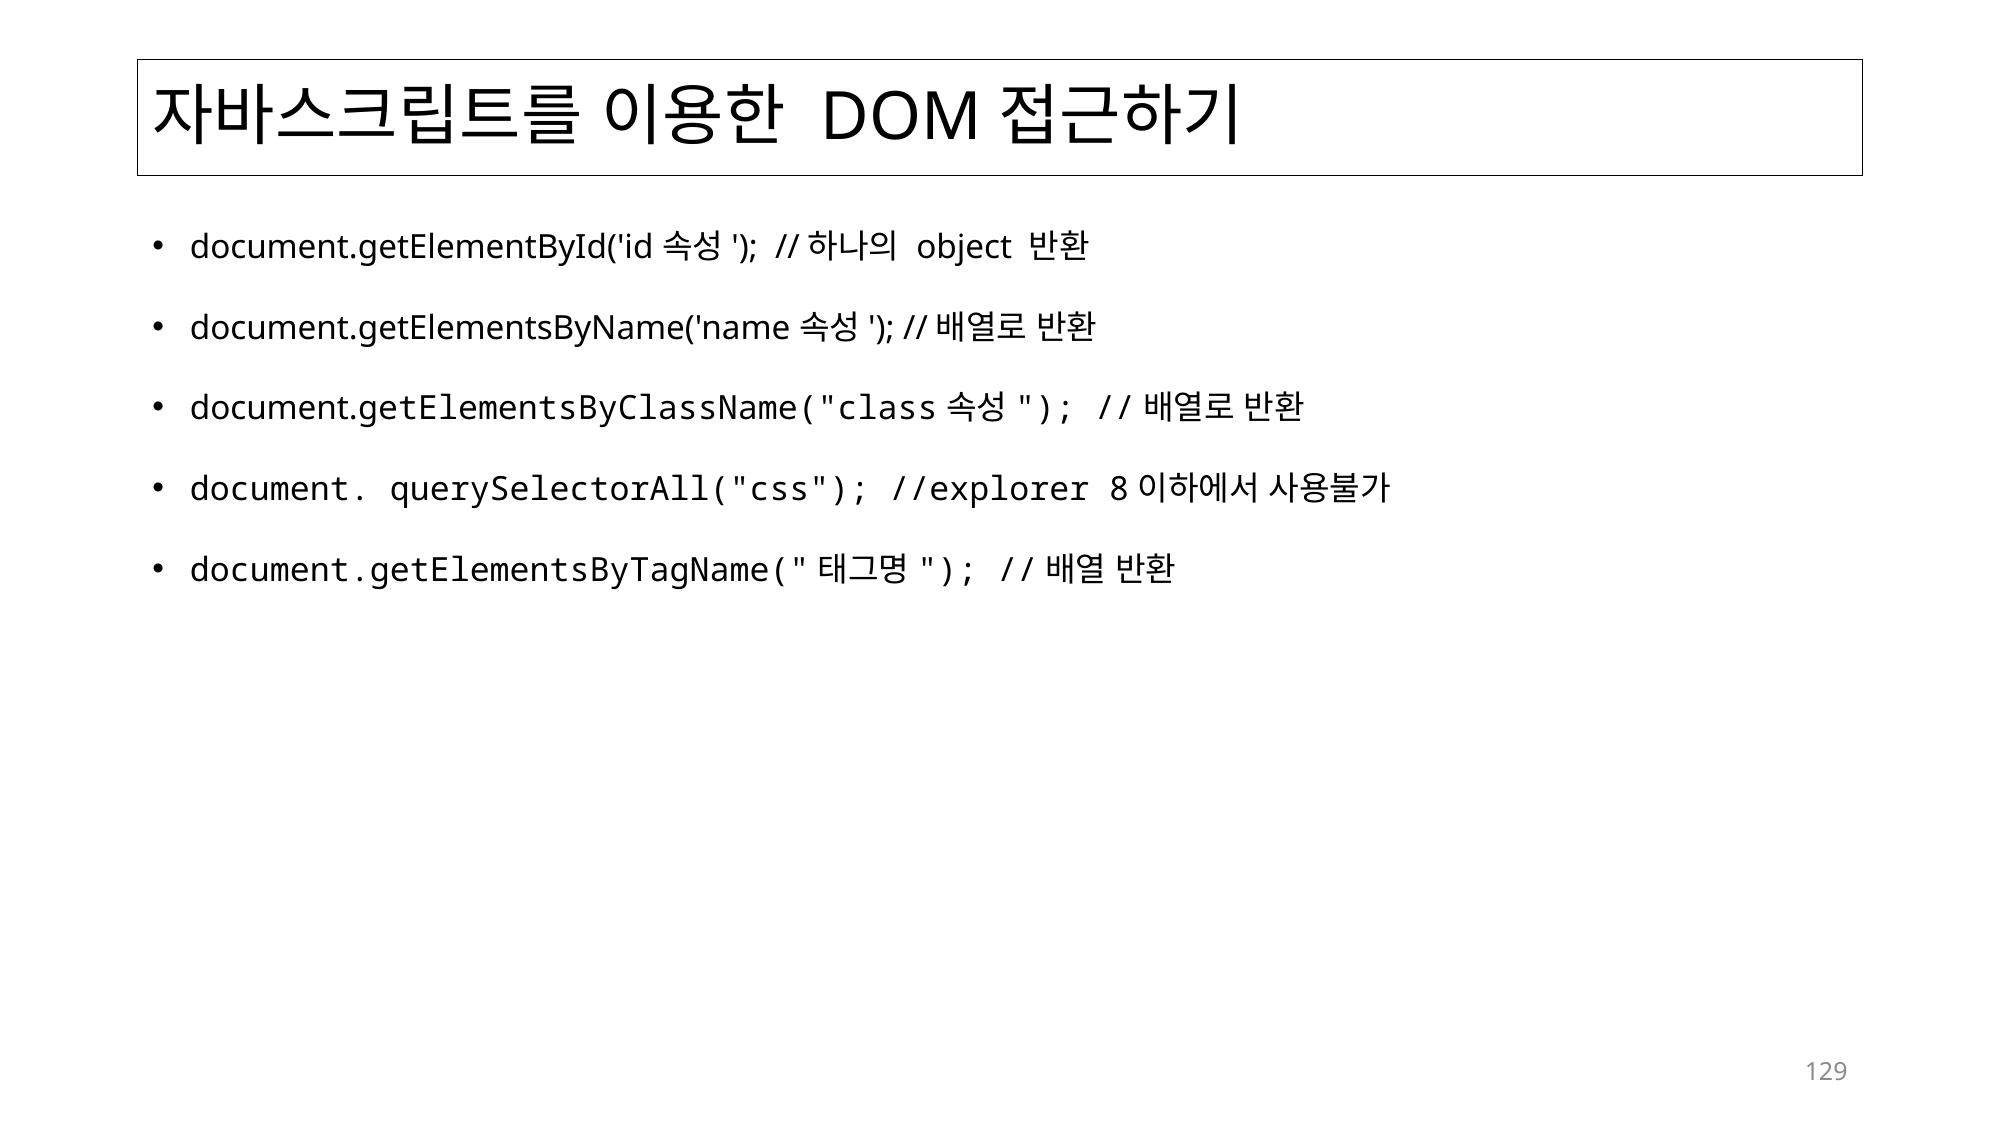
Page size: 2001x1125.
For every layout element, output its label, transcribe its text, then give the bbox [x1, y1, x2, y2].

slide_number 129 [1412, 1042, 1863, 1103]
title 자바스크립트를 이용한 DOM접근하기 [137, 59, 1863, 176]
list document.getElementById('id속성'); //하나의 object 반환 document.getElementsByName('name속성'); //배열로 반환 document.getElementsByClassName("class속성"); //배열로 반환 document. querySelectorAll("css"); //explorer 8이하에서 사용불가 document.getElementsByTagName("태그명"); //배열 반환 [137, 197, 1863, 1014]
